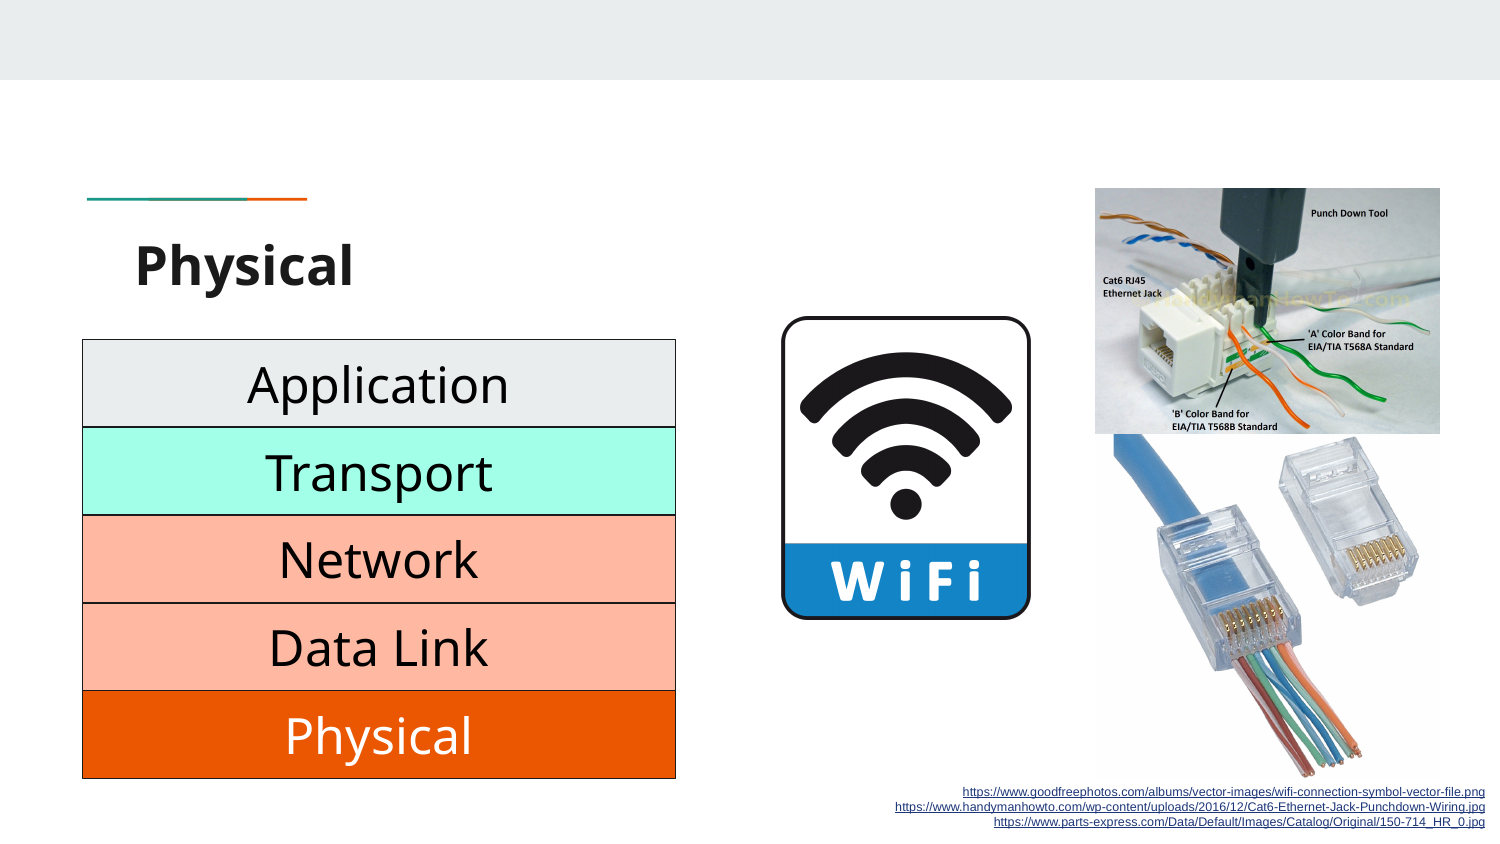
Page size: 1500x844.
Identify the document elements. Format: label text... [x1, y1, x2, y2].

text_box Physical [82, 691, 676, 778]
text_box Data Link [82, 603, 676, 691]
picture [1095, 188, 1440, 779]
text_box Network [82, 515, 676, 603]
text_box Transport [82, 428, 676, 515]
text_box https://www.goodfreephotos.com/albums/vector-images/wifi-connection-symbol-vector-file.png https://www.handymanhowto.com/wp-content/uploads/2016/12/Cat6-Ethernet-Jack-Punchdown-Wiring.jpg https://www.parts-express.com/Data/Default/Images/Catalog/Original/150-714_HR_0.jpg [0, 778, 1500, 844]
picture [781, 316, 1031, 620]
title Physical [119, 216, 1090, 305]
text_box Application [82, 339, 676, 428]
